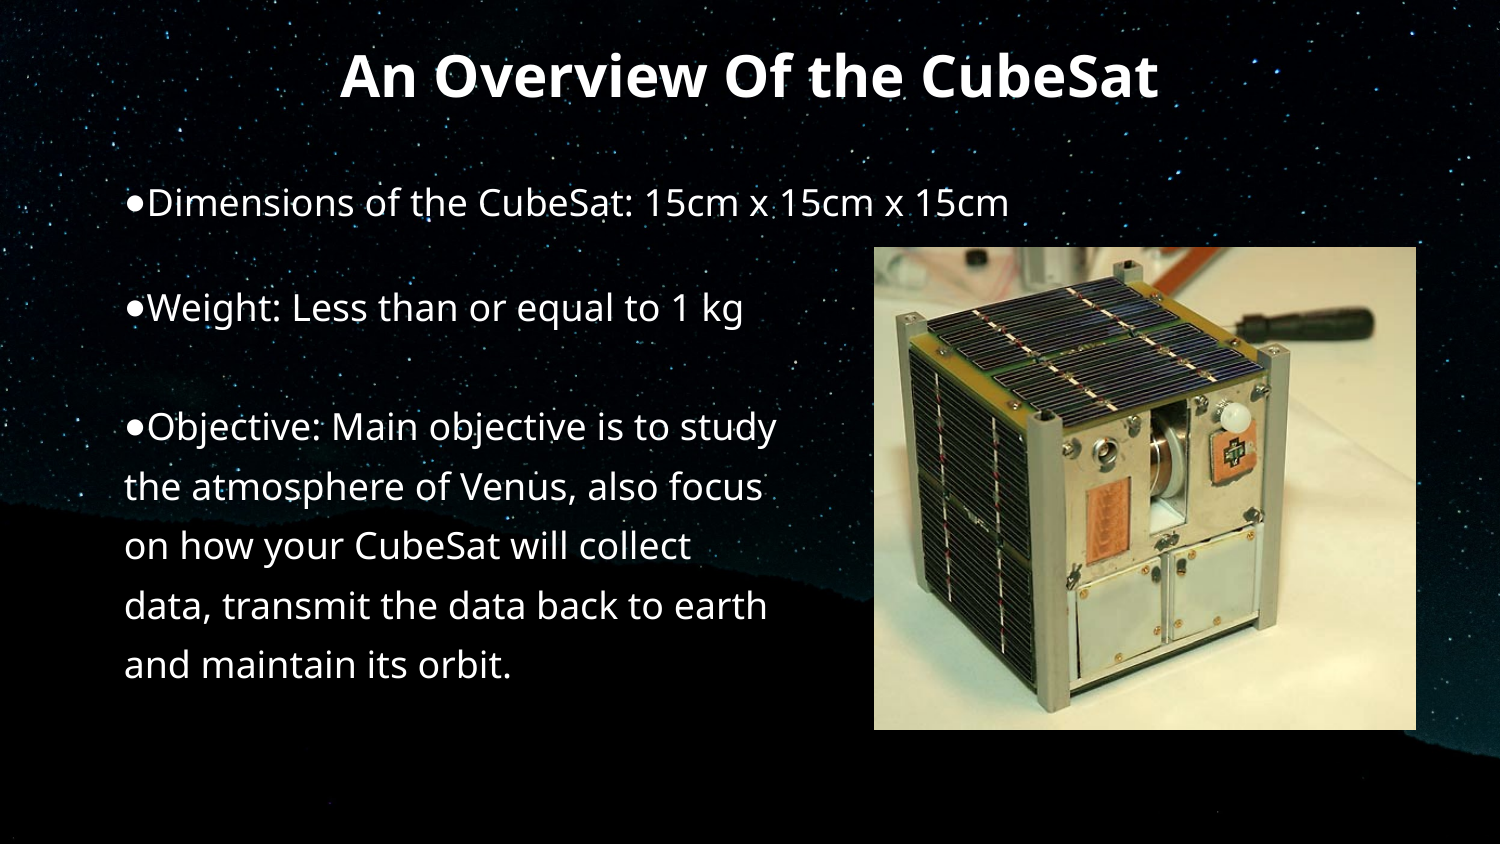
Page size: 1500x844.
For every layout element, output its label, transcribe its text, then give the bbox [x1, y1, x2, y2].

title An Overview Of the CubeSat [112, 0, 1388, 157]
list Dimensions of the CubeSat: 15cm x 15cm x 15cm Weight: Less than or equal to 1 kg Objective: Main objective is to study the atmosphere of Venus, also focus on how your CubeSat will collect data, transmit the data back to earth and maintain its orbit. [112, 173, 1416, 844]
picture [0, 0, 1500, 844]
